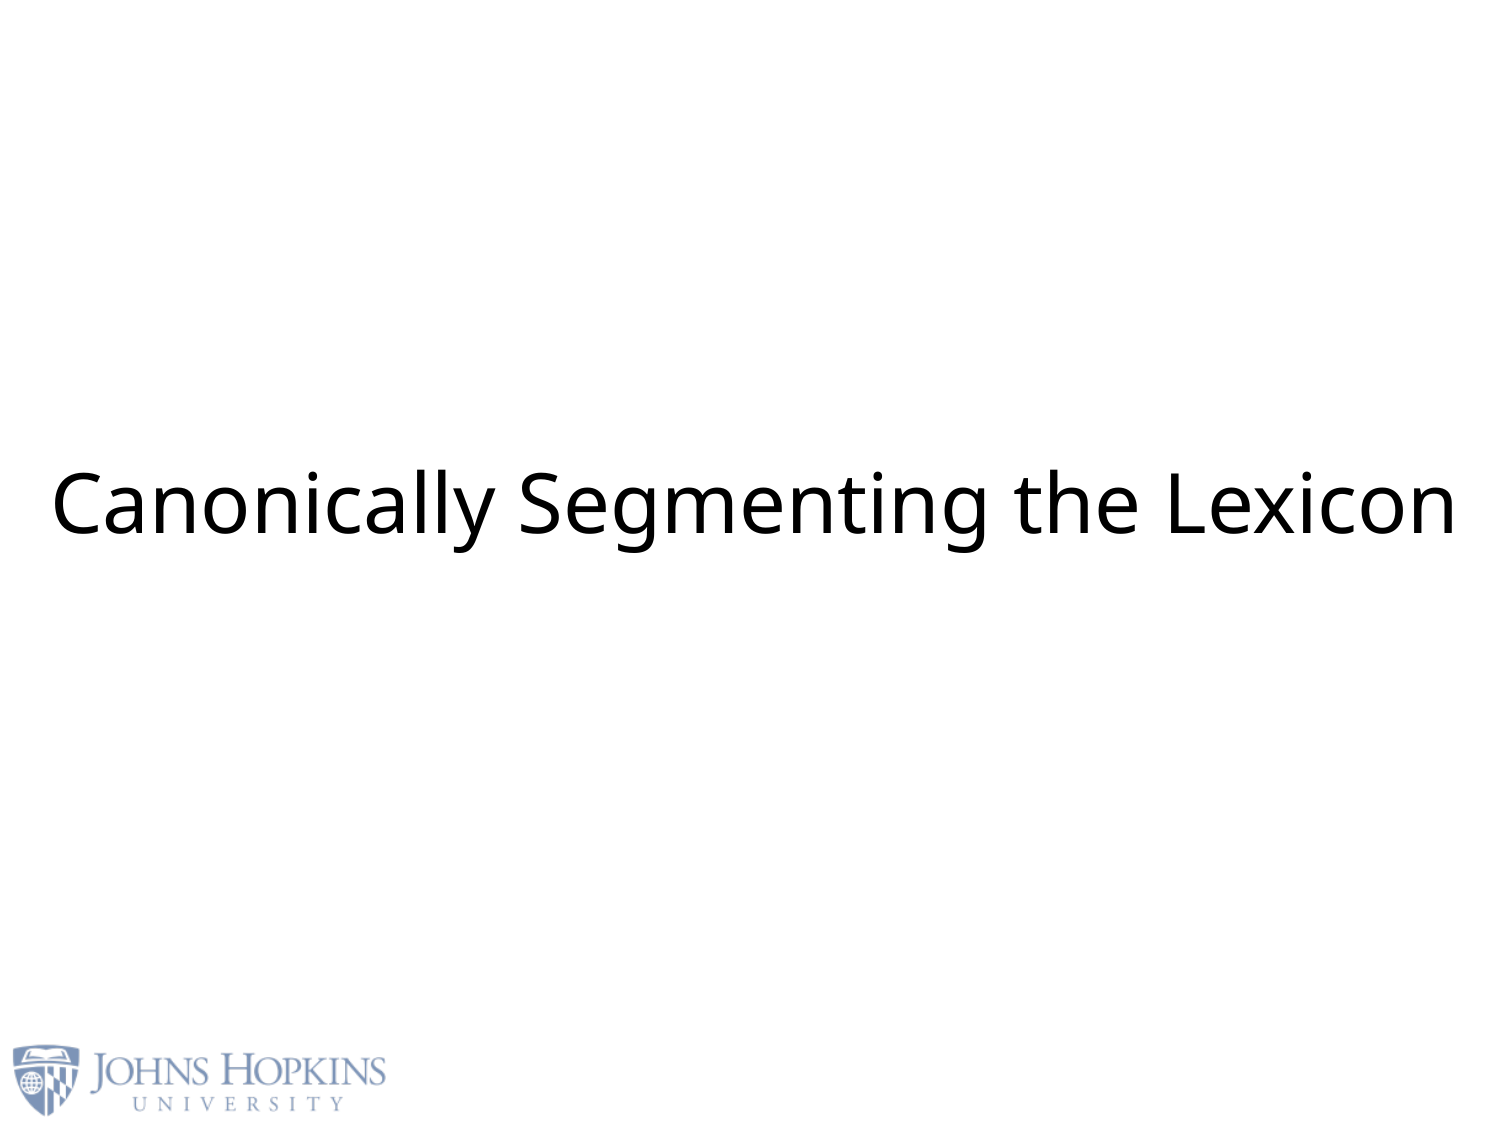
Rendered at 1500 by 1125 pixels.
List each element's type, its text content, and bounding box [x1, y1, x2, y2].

title Canonically Segmenting the Lexicon [0, 406, 1500, 595]
